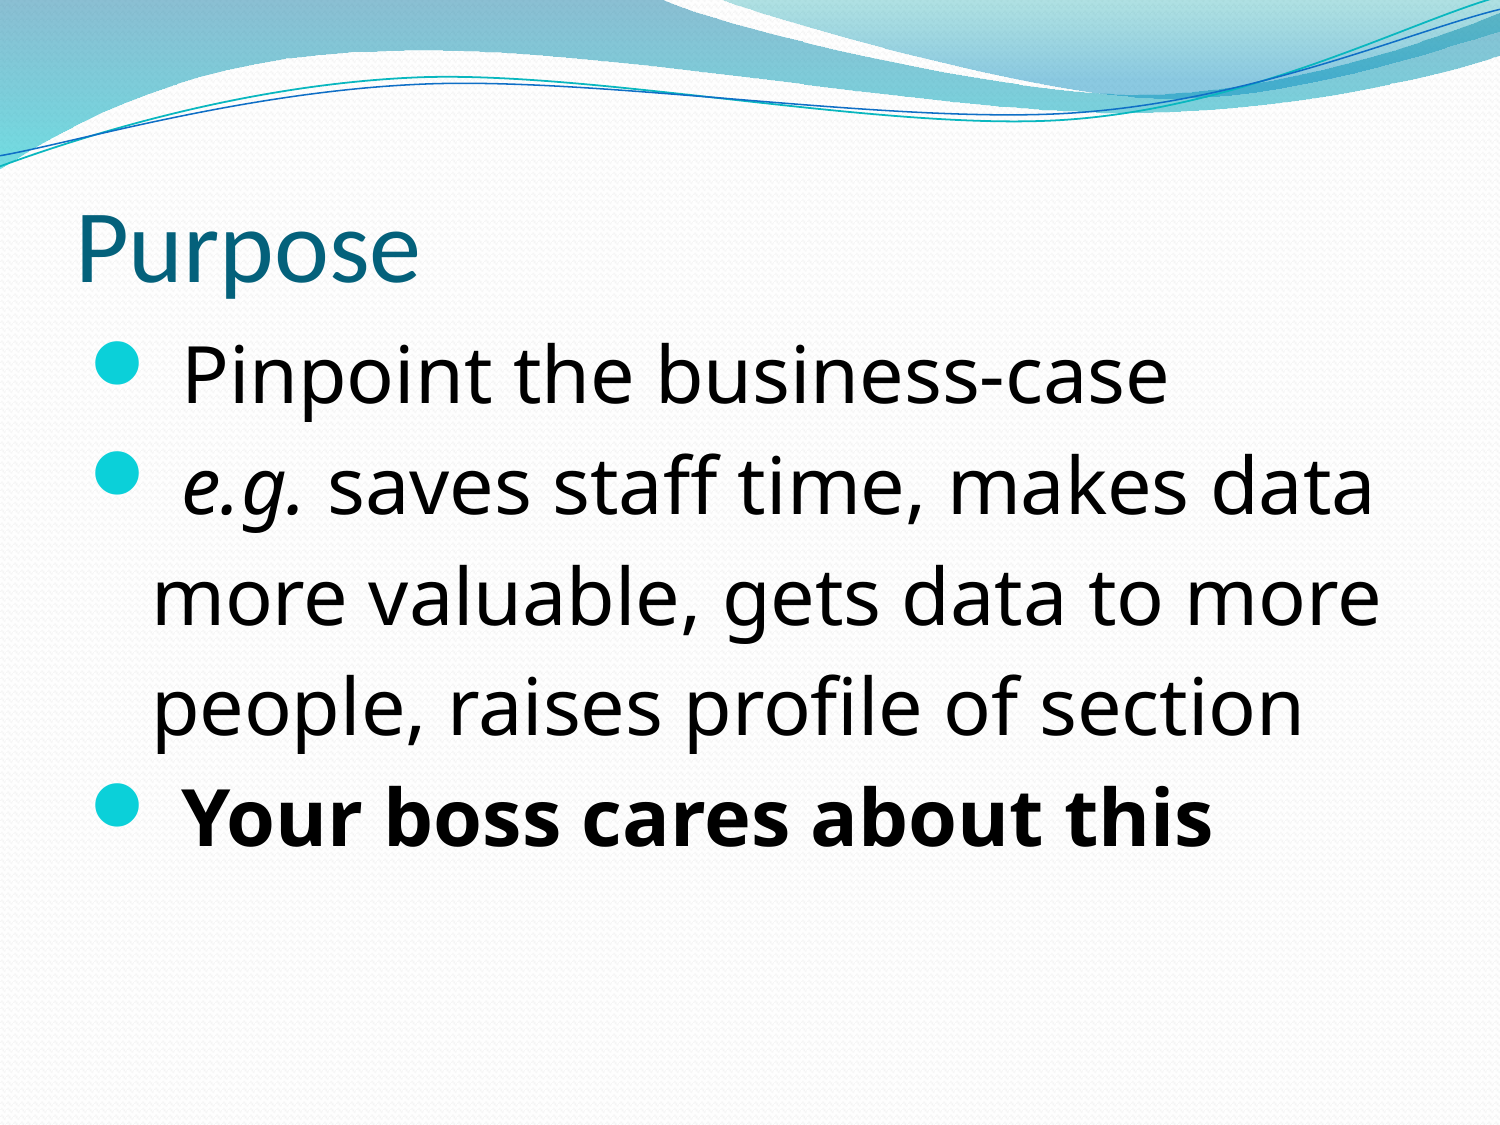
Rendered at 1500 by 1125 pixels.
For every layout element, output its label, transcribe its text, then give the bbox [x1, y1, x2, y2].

title Purpose [75, 115, 1425, 303]
list Pinpoint the business-case e.g. saves staff time, makes data more valuable, gets data to more people, raises profile of section Your boss cares about this [75, 317, 1425, 1038]
